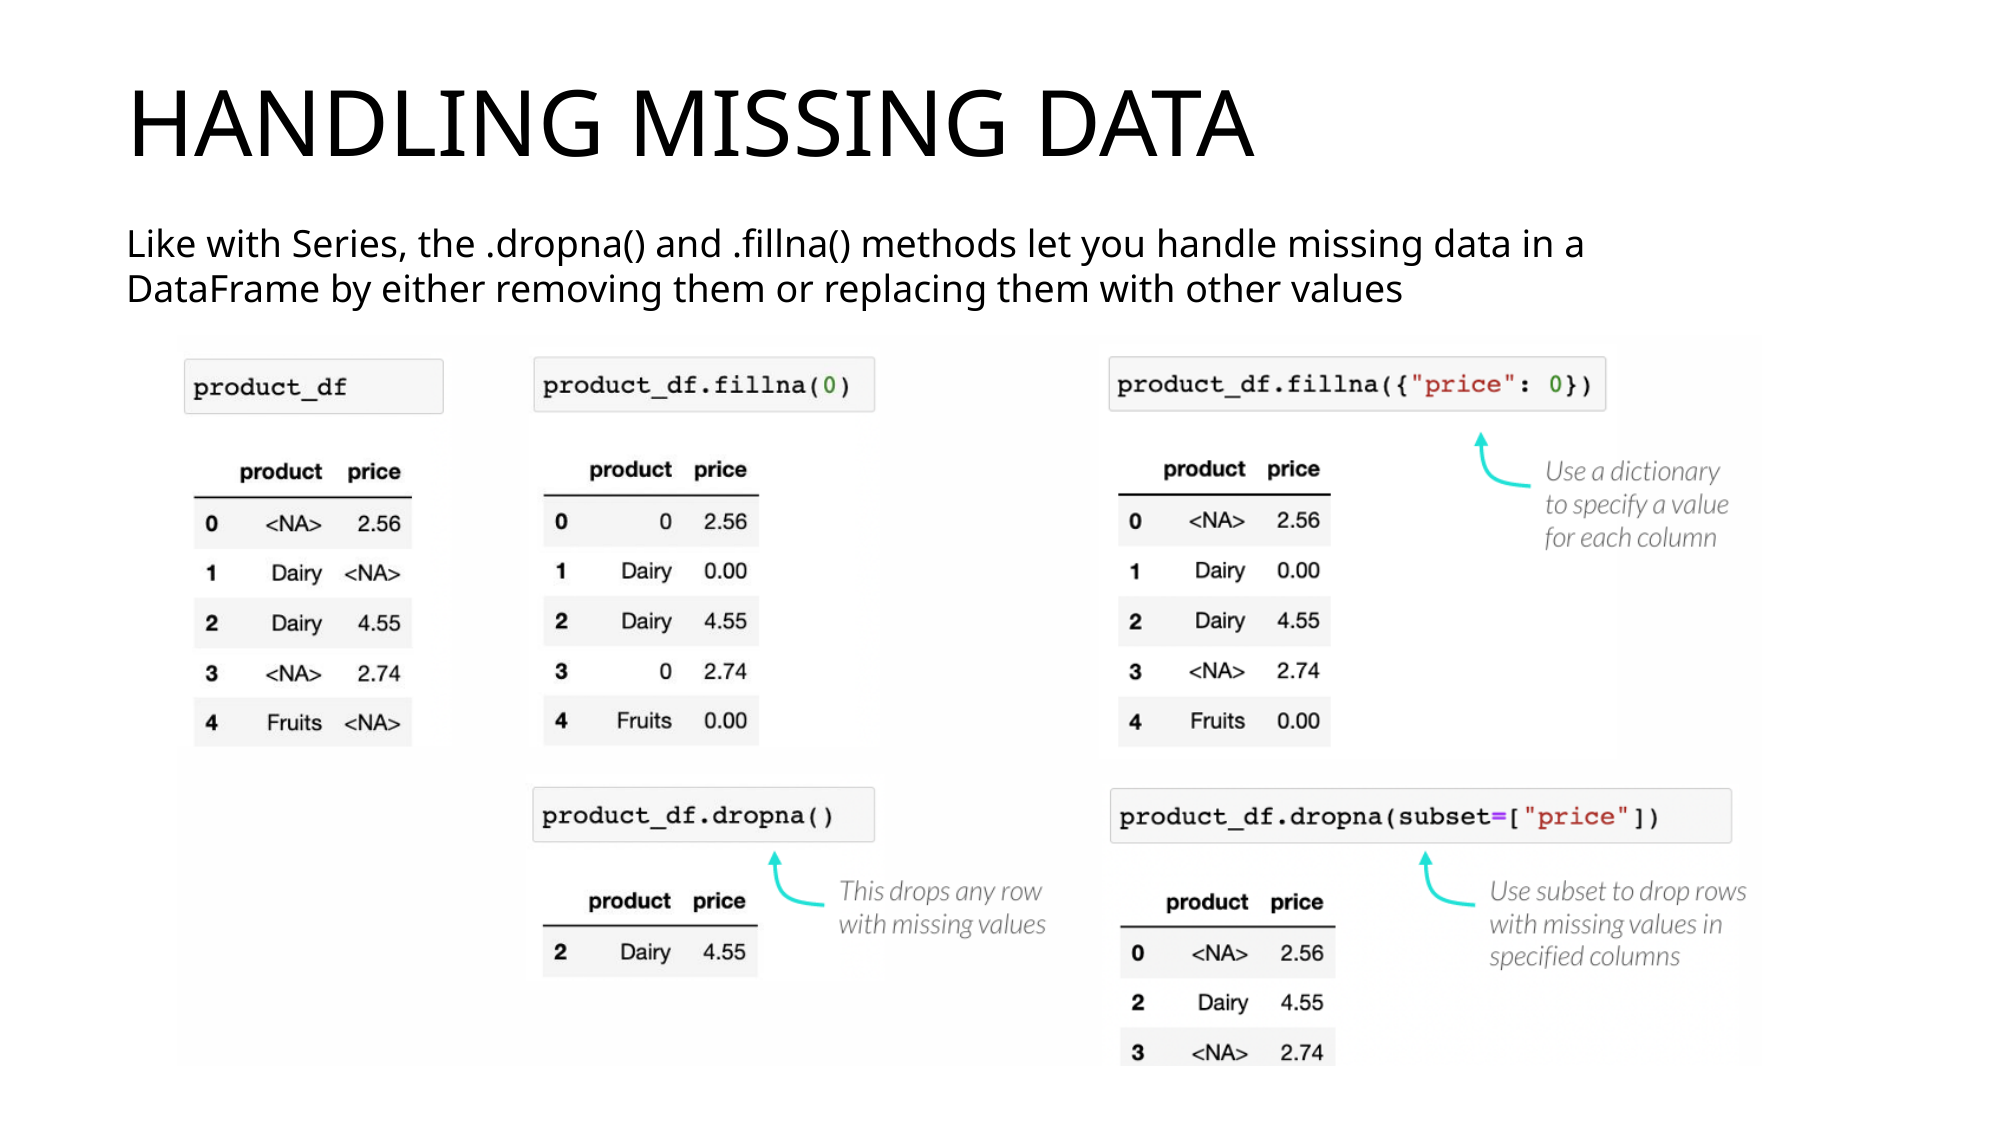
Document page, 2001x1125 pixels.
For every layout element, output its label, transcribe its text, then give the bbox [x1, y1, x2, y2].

title HANDLING MISSING DATA [111, 59, 1863, 194]
picture [176, 335, 1762, 1066]
text_box Like with Series, the .dropna() and .fillna() methods let you handle missing data in a DataFrame by either removing them or replacing them with other values [111, 212, 1696, 318]
